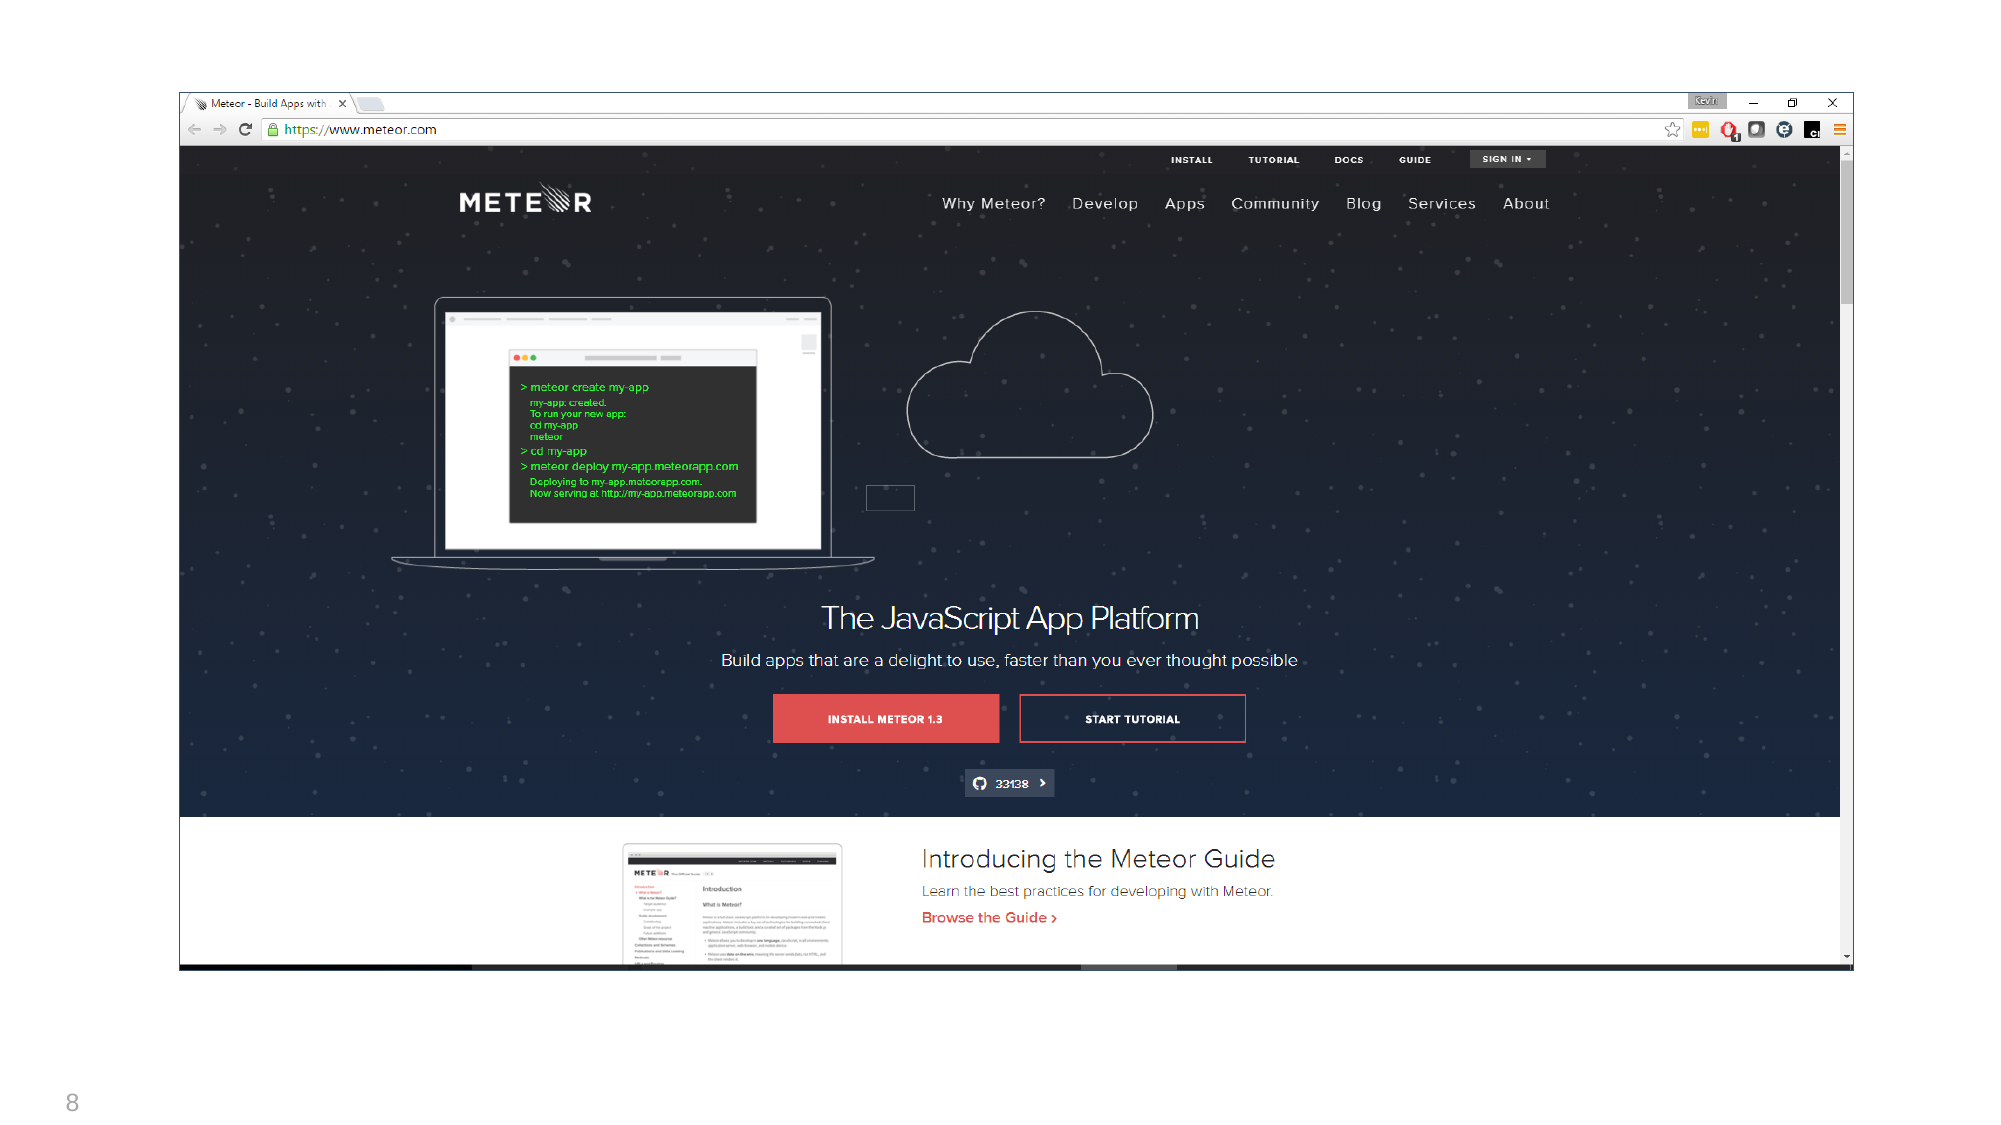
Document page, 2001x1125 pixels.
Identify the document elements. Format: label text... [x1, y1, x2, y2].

picture [179, 92, 1854, 971]
slide_number 8 [50, 1085, 169, 1118]
